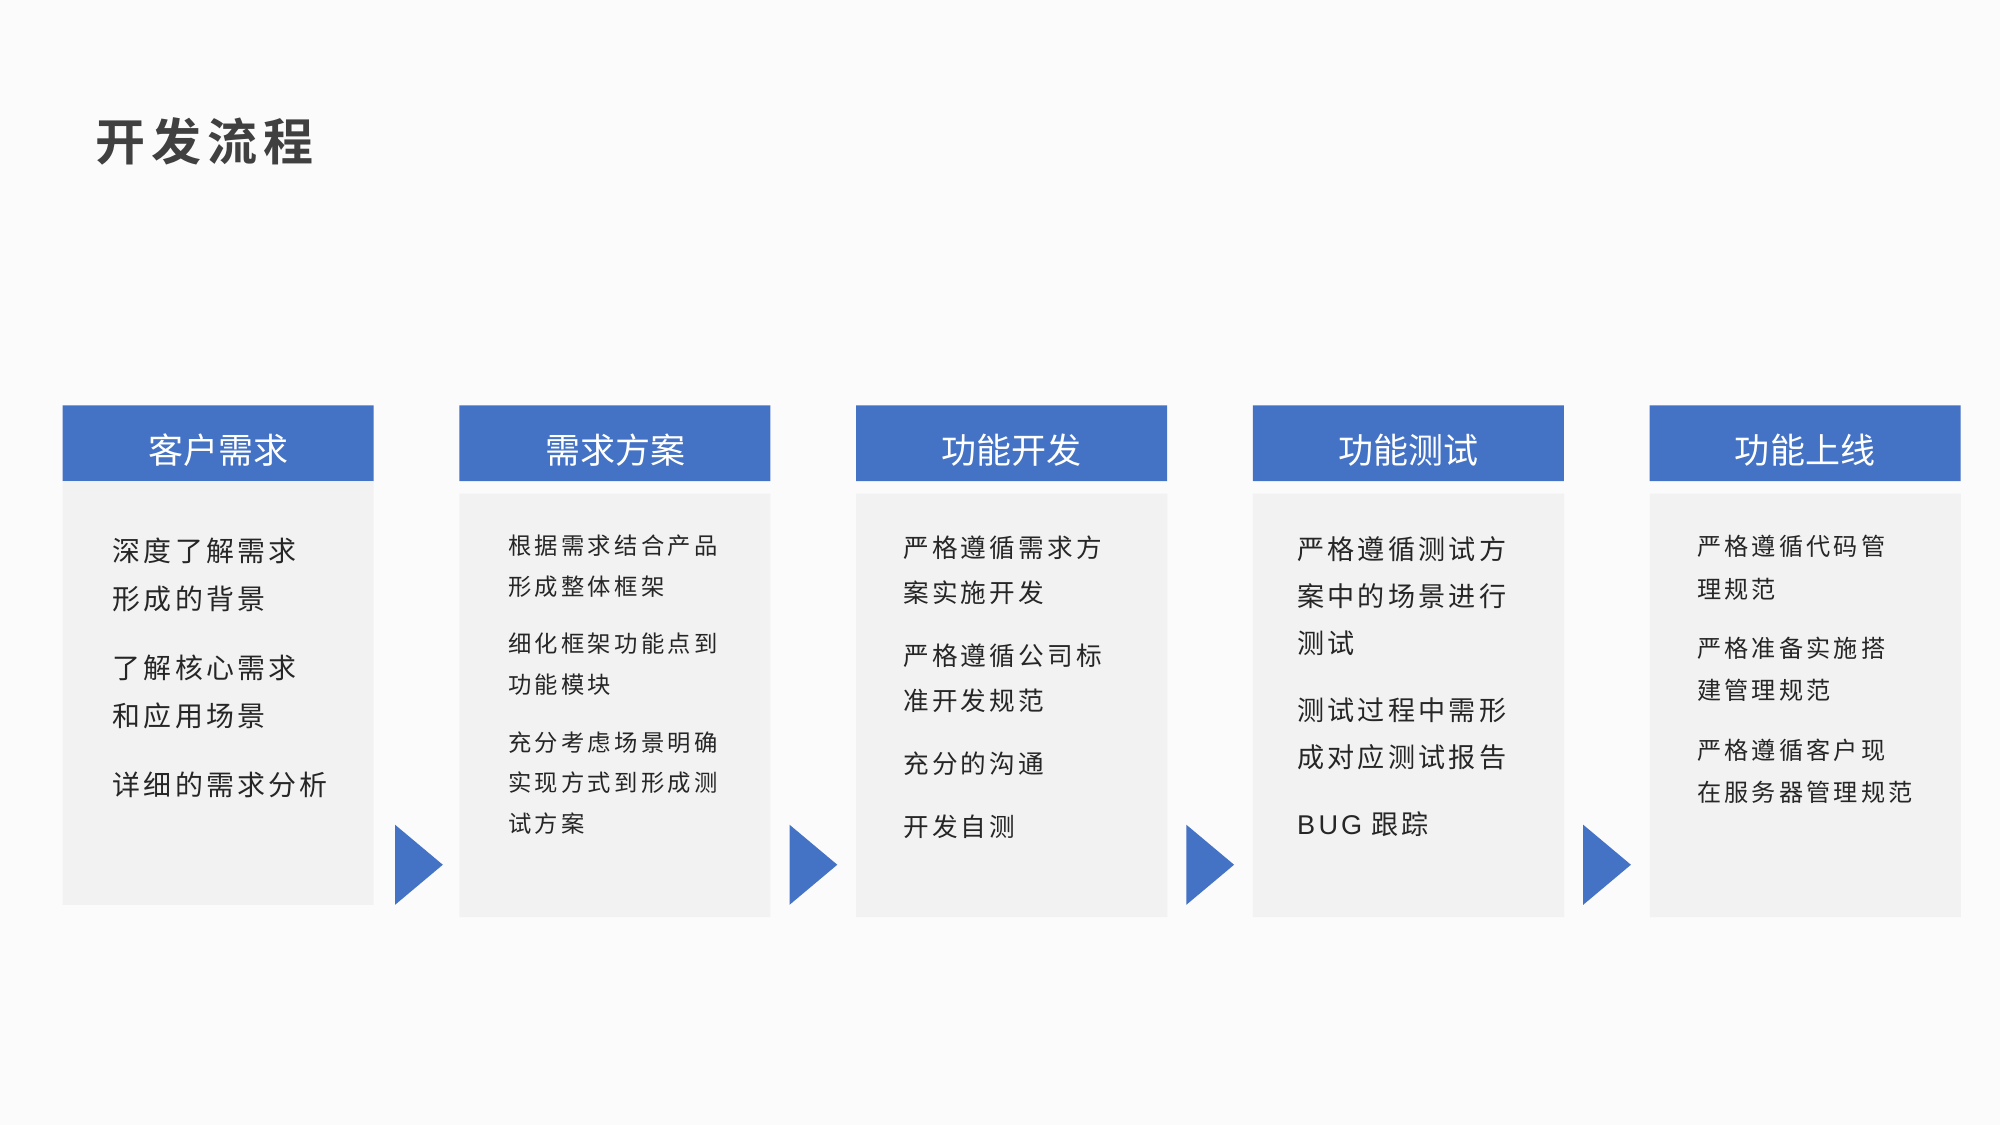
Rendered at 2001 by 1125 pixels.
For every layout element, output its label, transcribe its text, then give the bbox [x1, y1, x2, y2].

text_box 严格遵循代码管理规范 严格准备实施搭建管理规范 严格遵循客户现在服务器管理规范 [1682, 512, 1929, 855]
text_box 需求方案 [458, 404, 771, 482]
text_box [458, 493, 772, 918]
text_box 功能开发 [855, 404, 1168, 482]
text_box [1185, 822, 1236, 908]
text_box [855, 493, 1168, 918]
text_box 客户需求 [62, 404, 375, 480]
text_box [788, 822, 839, 908]
text_box 开发流程 [80, 76, 899, 183]
text_box [62, 480, 375, 906]
text_box [1582, 822, 1633, 908]
text_box 功能上线 [1649, 404, 1962, 482]
text_box [393, 822, 445, 908]
text_box 根据需求结合产品形成整体框架 细化框架功能点到功能模块 充分考虑场景明确实现方式到形成测试方案 [493, 512, 740, 855]
text_box 深度了解需求形成的背景 了解核心需求和应用场景 详细的需求分析 [98, 512, 345, 855]
text_box 严格遵循需求方案实施开发 严格遵循公司标准开发规范 充分的沟通 开发自测 [888, 512, 1135, 855]
text_box 功能测试 [1252, 404, 1565, 482]
text_box 严格遵循测试方案中的场景进行测试 测试过程中需形成对应测试报告 BUG跟踪 [1282, 512, 1529, 855]
text_box [1649, 493, 1962, 918]
text_box [1252, 493, 1565, 918]
